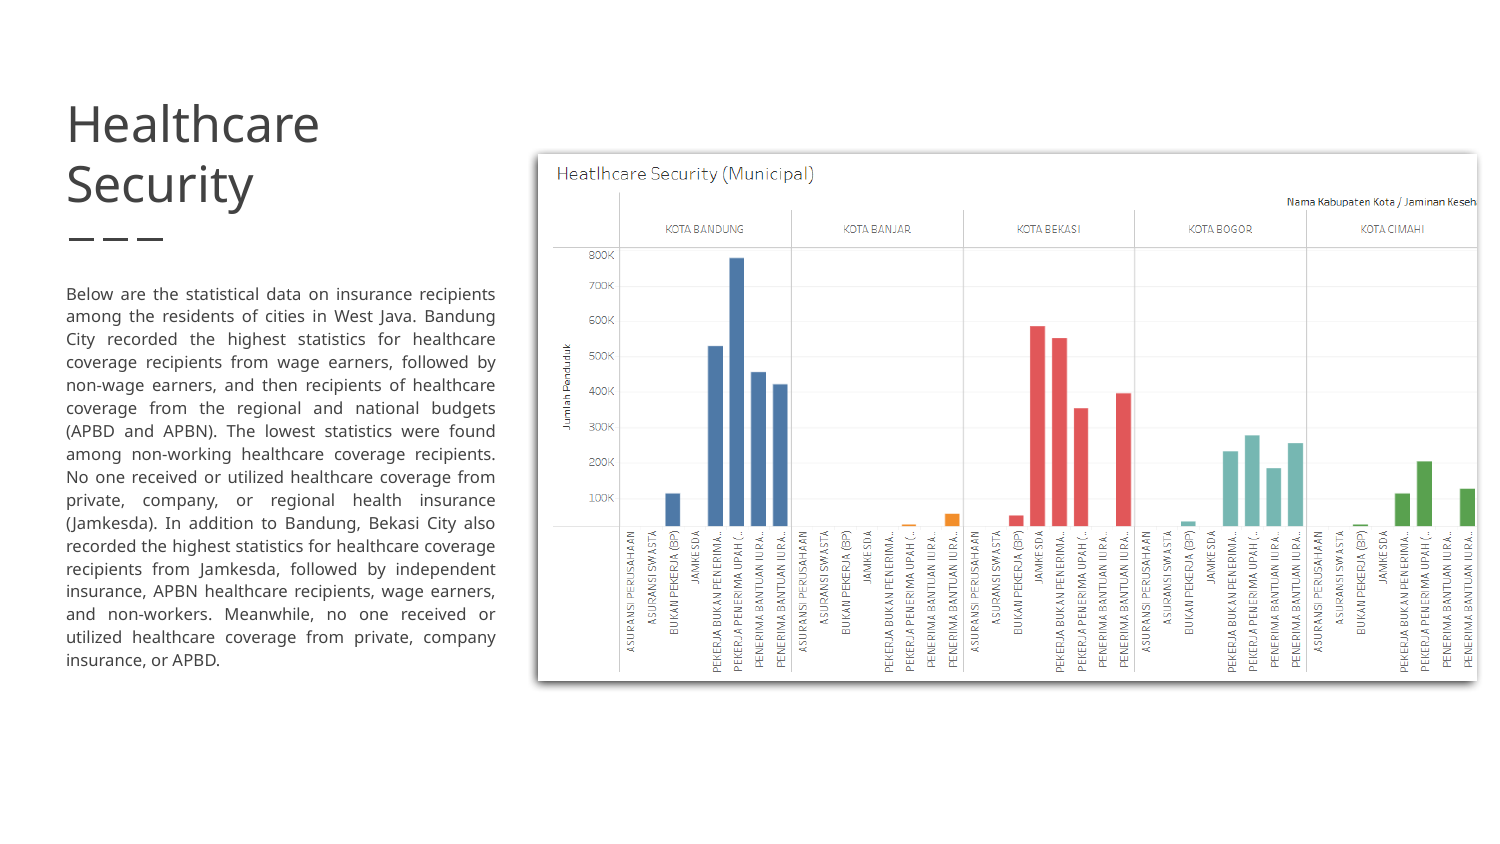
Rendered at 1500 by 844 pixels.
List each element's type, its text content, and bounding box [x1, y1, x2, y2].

list Below are the statistical data on insurance recipients among the residents of cities in West Java. Bandung City recorded the highest statistics for healthcare coverage recipients from wage earners, followed by non-wage earners, and then recipients of healthcare coverage from the regional and national budgets (APBD and APBN). The lowest statistics were found among non-working healthcare coverage recipients. No one received or utilized healthcare coverage from private, company, or regional health insurance (Jamkesda). In addition to Bandung, Bekasi City also recorded the highest statistics for healthcare coverage recipients from Jamkesda, followed by independent insurance, APBN healthcare recipients, wage earners, and non-workers. Meanwhile, no one received or utilized healthcare coverage from private, company insurance, or APBD. [51, 265, 512, 570]
picture [537, 154, 1477, 681]
title Healthcare Security [51, 103, 512, 228]
